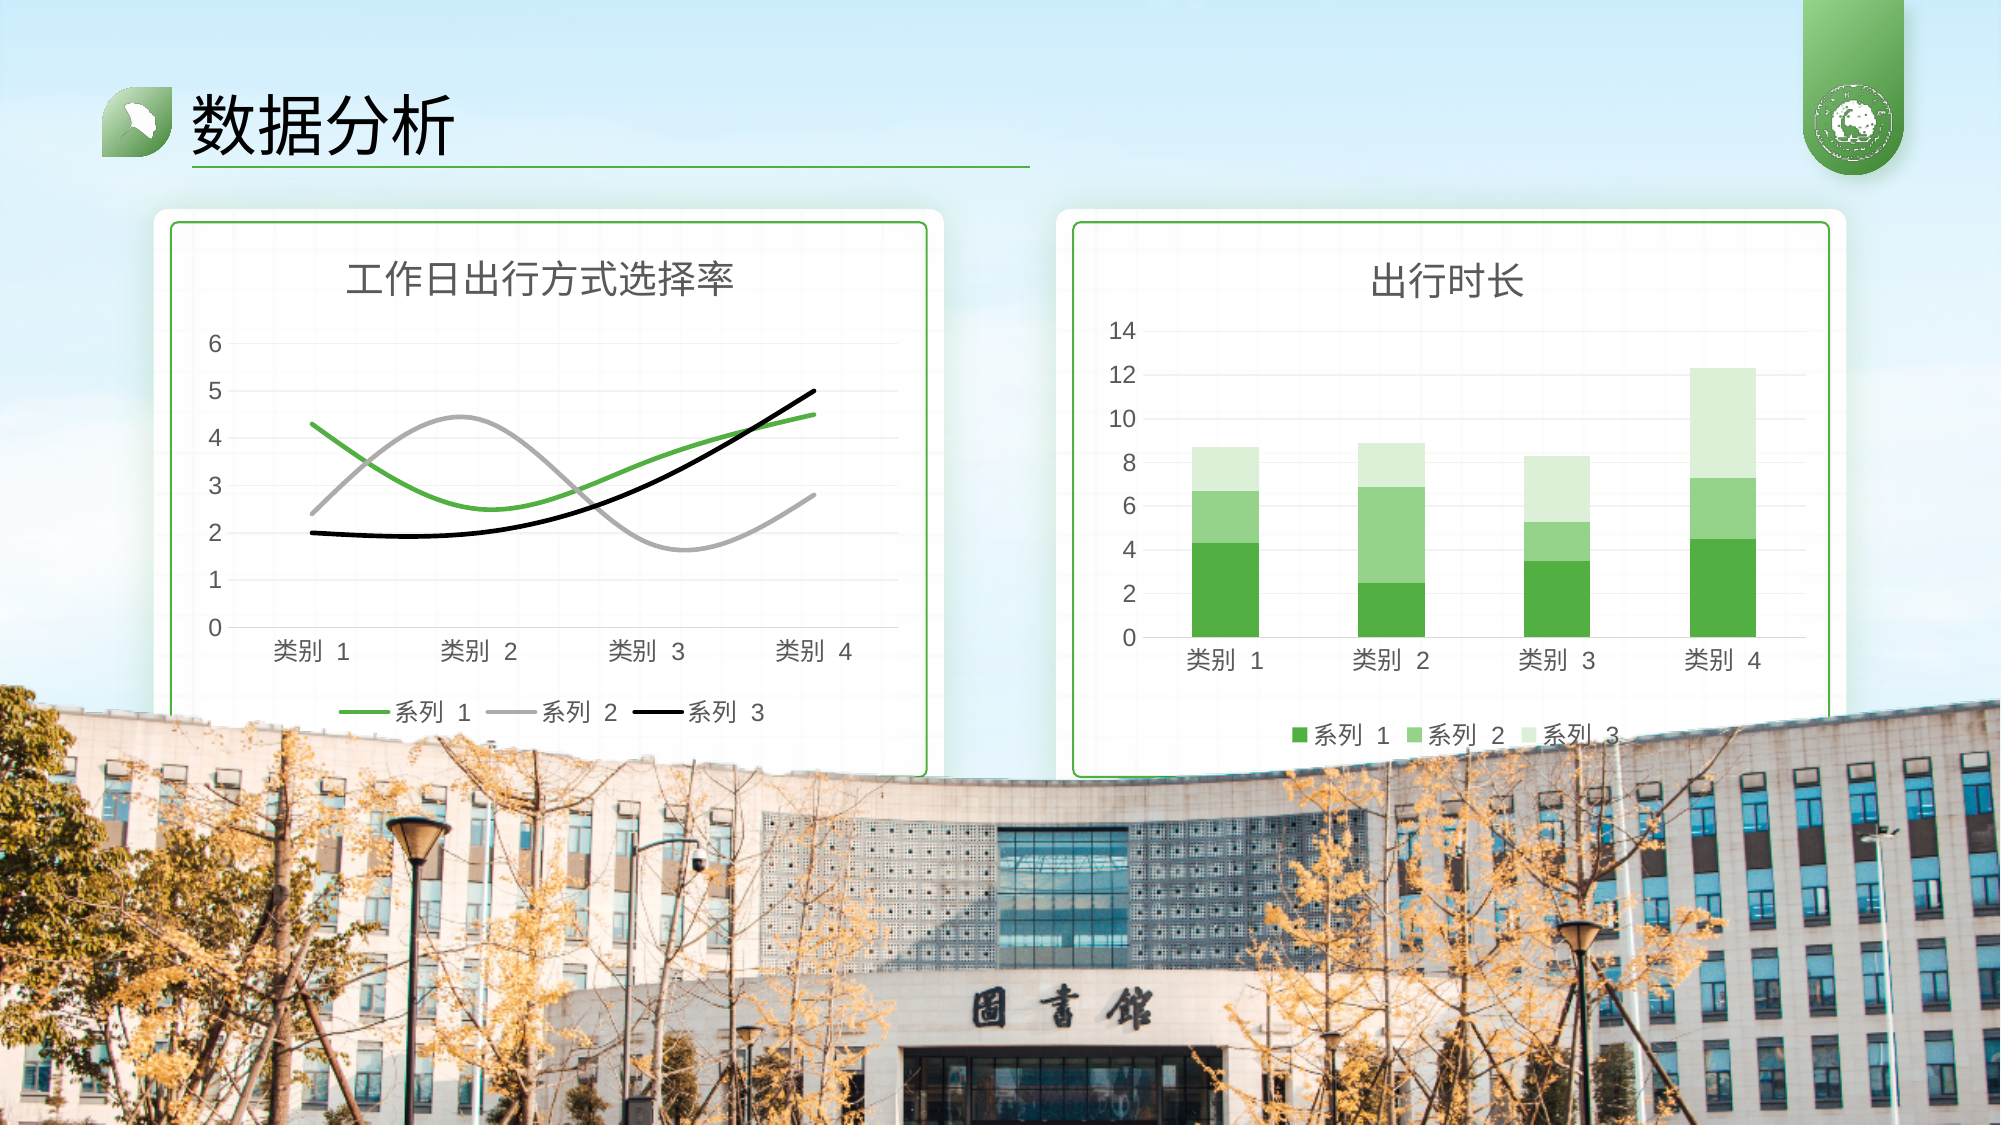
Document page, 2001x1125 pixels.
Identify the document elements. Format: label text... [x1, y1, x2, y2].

picture [117, 102, 157, 142]
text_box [153, 208, 944, 683]
title 数据分析 [175, 76, 1757, 173]
picture [1813, 61, 1894, 182]
picture [0, 683, 2000, 1125]
chart [1083, 236, 1830, 759]
chart [193, 222, 913, 736]
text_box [1055, 208, 1847, 683]
